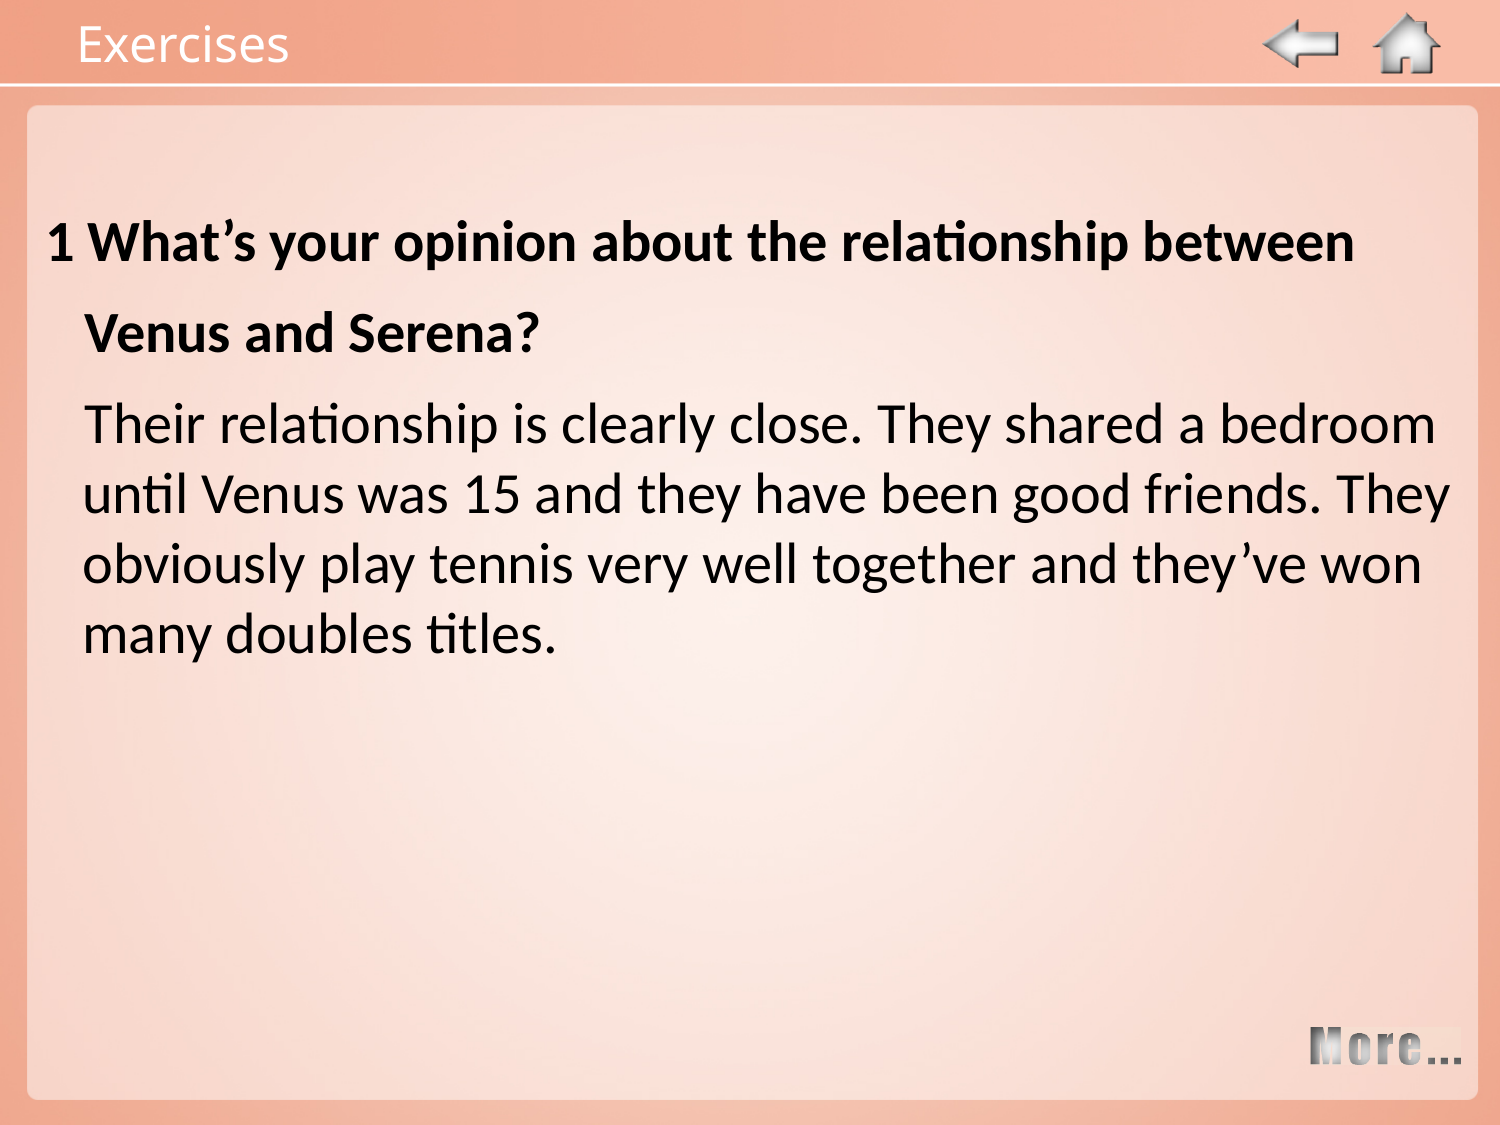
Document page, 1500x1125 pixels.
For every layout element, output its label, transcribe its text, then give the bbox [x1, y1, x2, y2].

list 1 What’s your opinion about the relationship between Venus and Serena? Their relationship is clearly close. They shared a bedroom until Venus was 15 and they have been good friends. They obviously play tennis very well together and they’ve won many doubles titles. [29, 104, 1480, 1101]
picture [0, 0, 1500, 1125]
text_box Exercises [61, 5, 306, 80]
